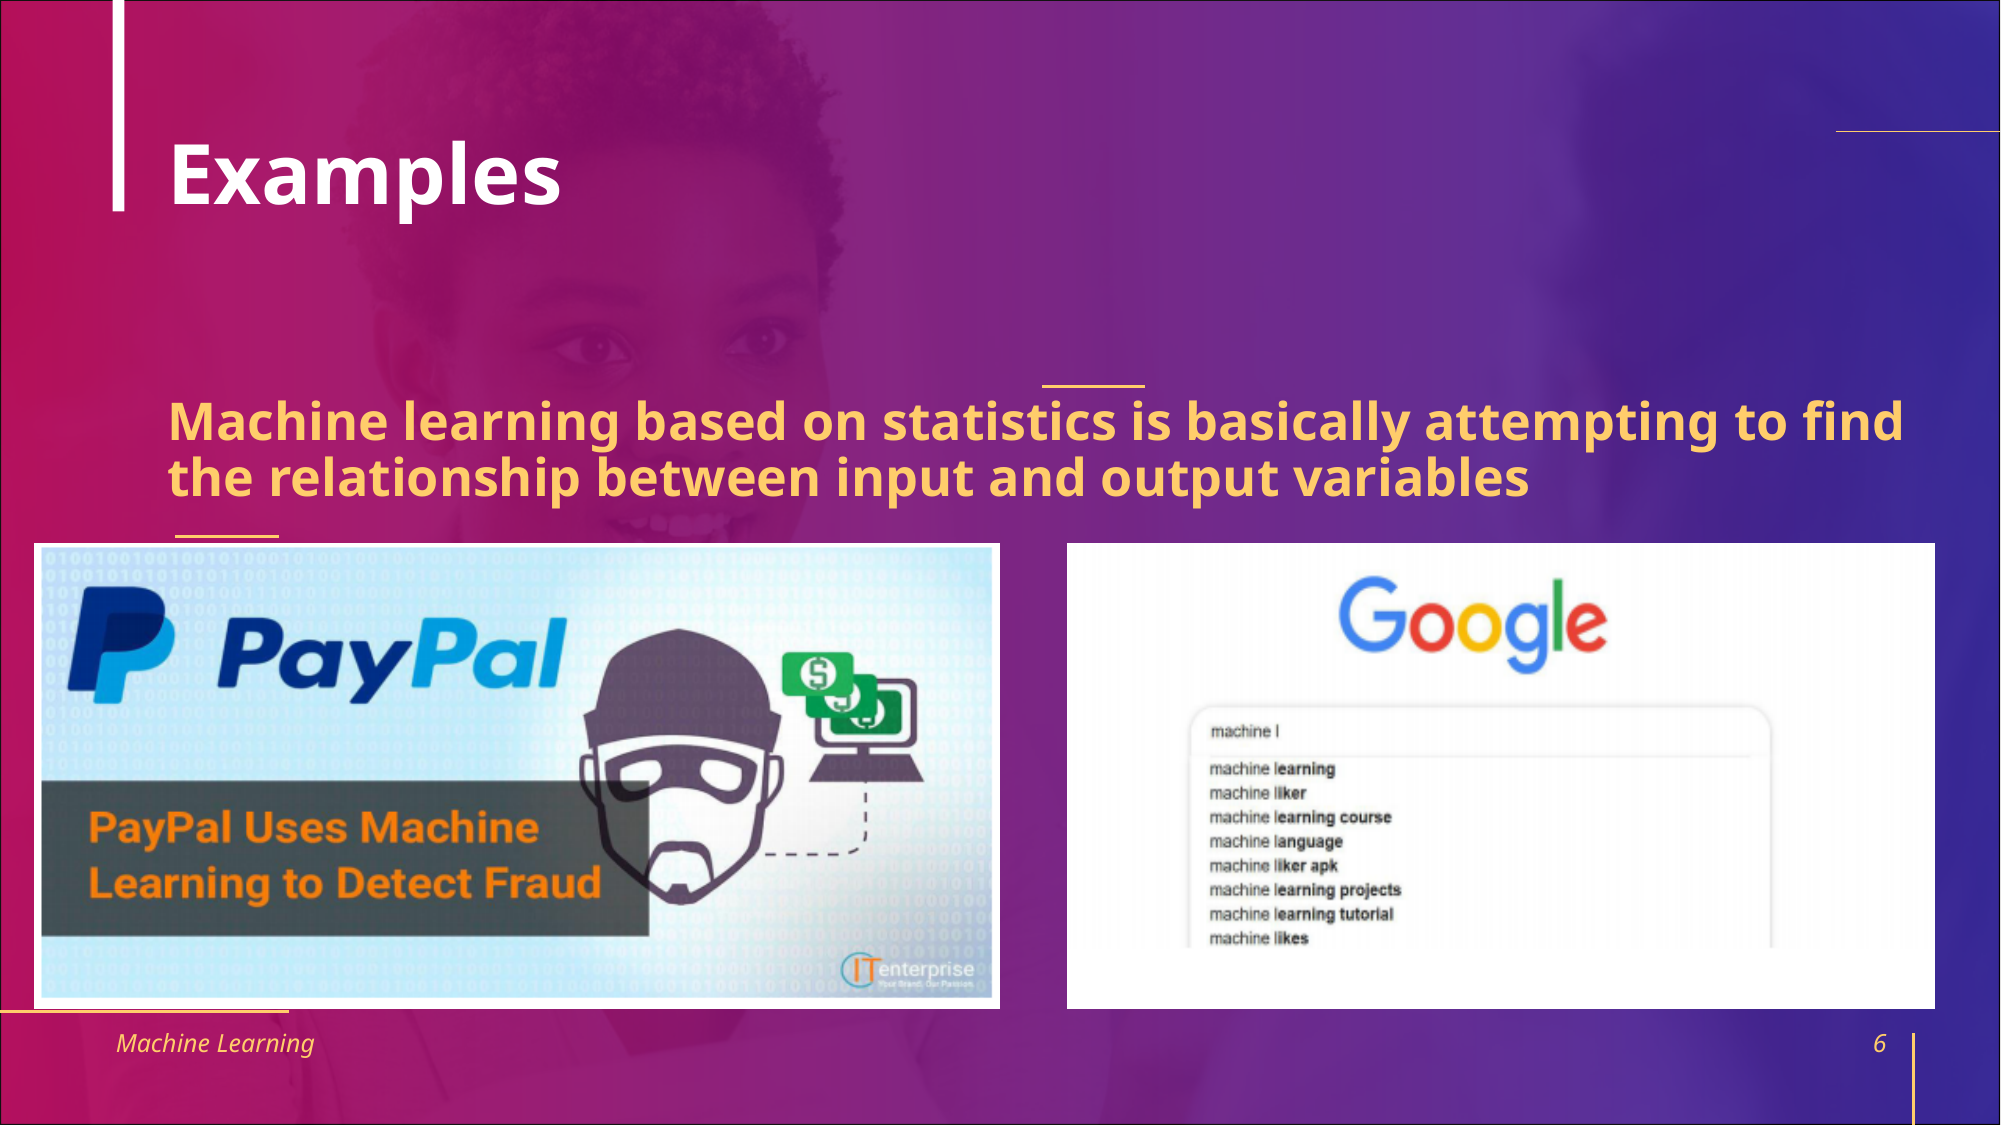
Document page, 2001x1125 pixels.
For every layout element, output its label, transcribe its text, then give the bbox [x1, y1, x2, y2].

list Machine learning based on statistics is basically attempting to find the relationship between input and output variables [152, 380, 1961, 516]
footer Machine Learning [100, 1015, 636, 1075]
title Examples [152, 69, 1878, 287]
slide_number 6 [1451, 1015, 1902, 1075]
picture [1067, 543, 1935, 1010]
picture [34, 543, 1000, 1010]
